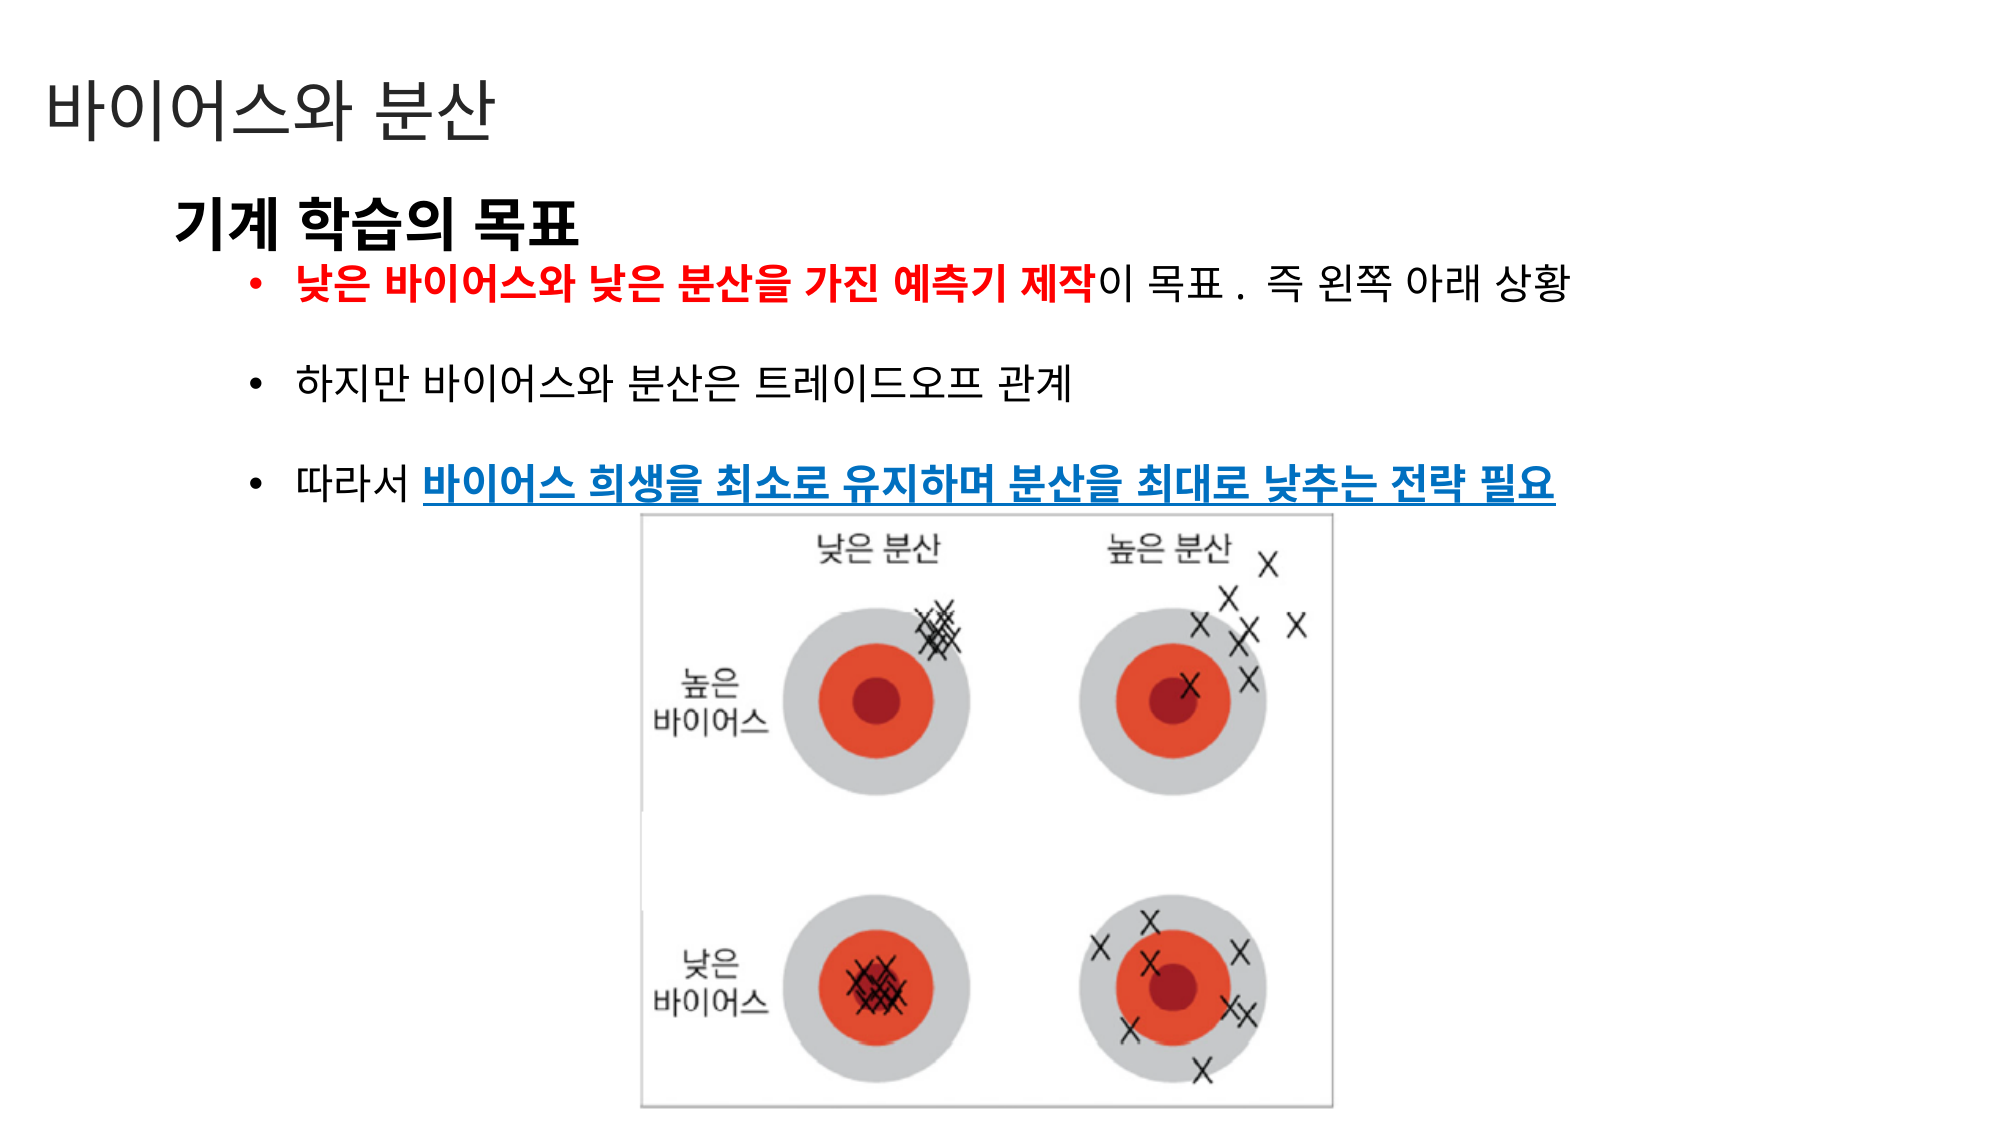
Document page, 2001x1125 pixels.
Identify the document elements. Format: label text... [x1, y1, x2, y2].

picture [631, 504, 1340, 1120]
text_box 바이어스와 분산 [29, 69, 780, 159]
text_box 기계 학습의 목표 낮은 바이어스와 낮은 분산을 가진 예측기 제작이 목표. 즉 왼쪽 아래 상황 하지만 바이어스와 분산은 트레이드오프 관계 따라서 바이어스 희생을 최소로 유지하며 분산을 최대로 낮추는 전략 필요 [159, 180, 1791, 516]
